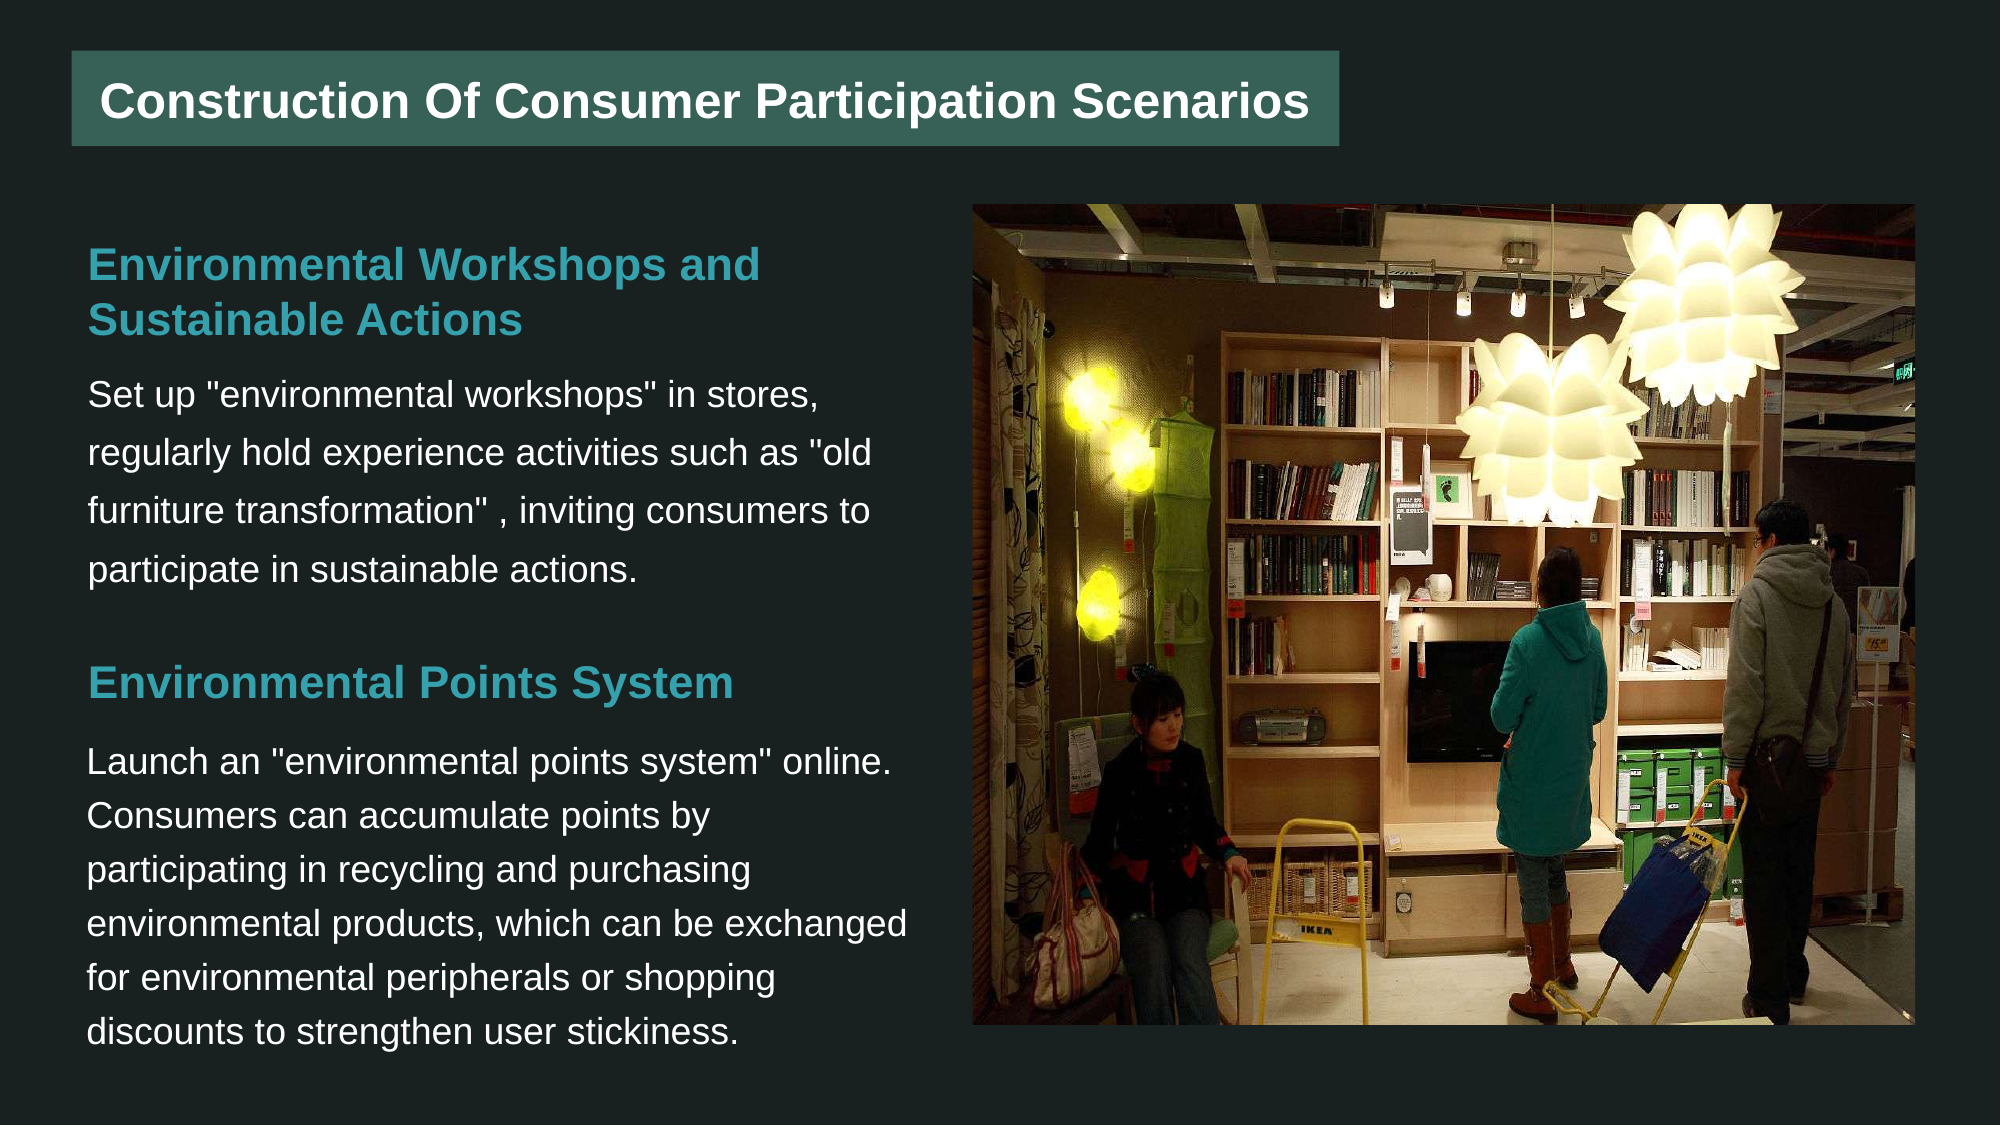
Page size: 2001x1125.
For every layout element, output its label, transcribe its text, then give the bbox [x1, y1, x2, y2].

text_box Set up "environmental workshops" in stores, regularly hold experience activities such as "old furniture transformation" , inviting consumers to participate in sustainable actions. [72, 348, 918, 592]
text_box Environmental Points System [72, 645, 878, 699]
text_box Environmental Workshops and Sustainable Actions [72, 227, 897, 317]
text_box [71, 50, 1340, 147]
picture [972, 204, 1916, 1025]
text_box Launch an "environmental points system" online. Consumers can accumulate points by participating in recycling and purchasing environmental products, which can be exchanged for environmental peripherals or shopping discounts to strengthen user stickiness. [71, 720, 926, 1038]
text_box Construction Of Consumer Participation Scenarios [84, 60, 1340, 137]
